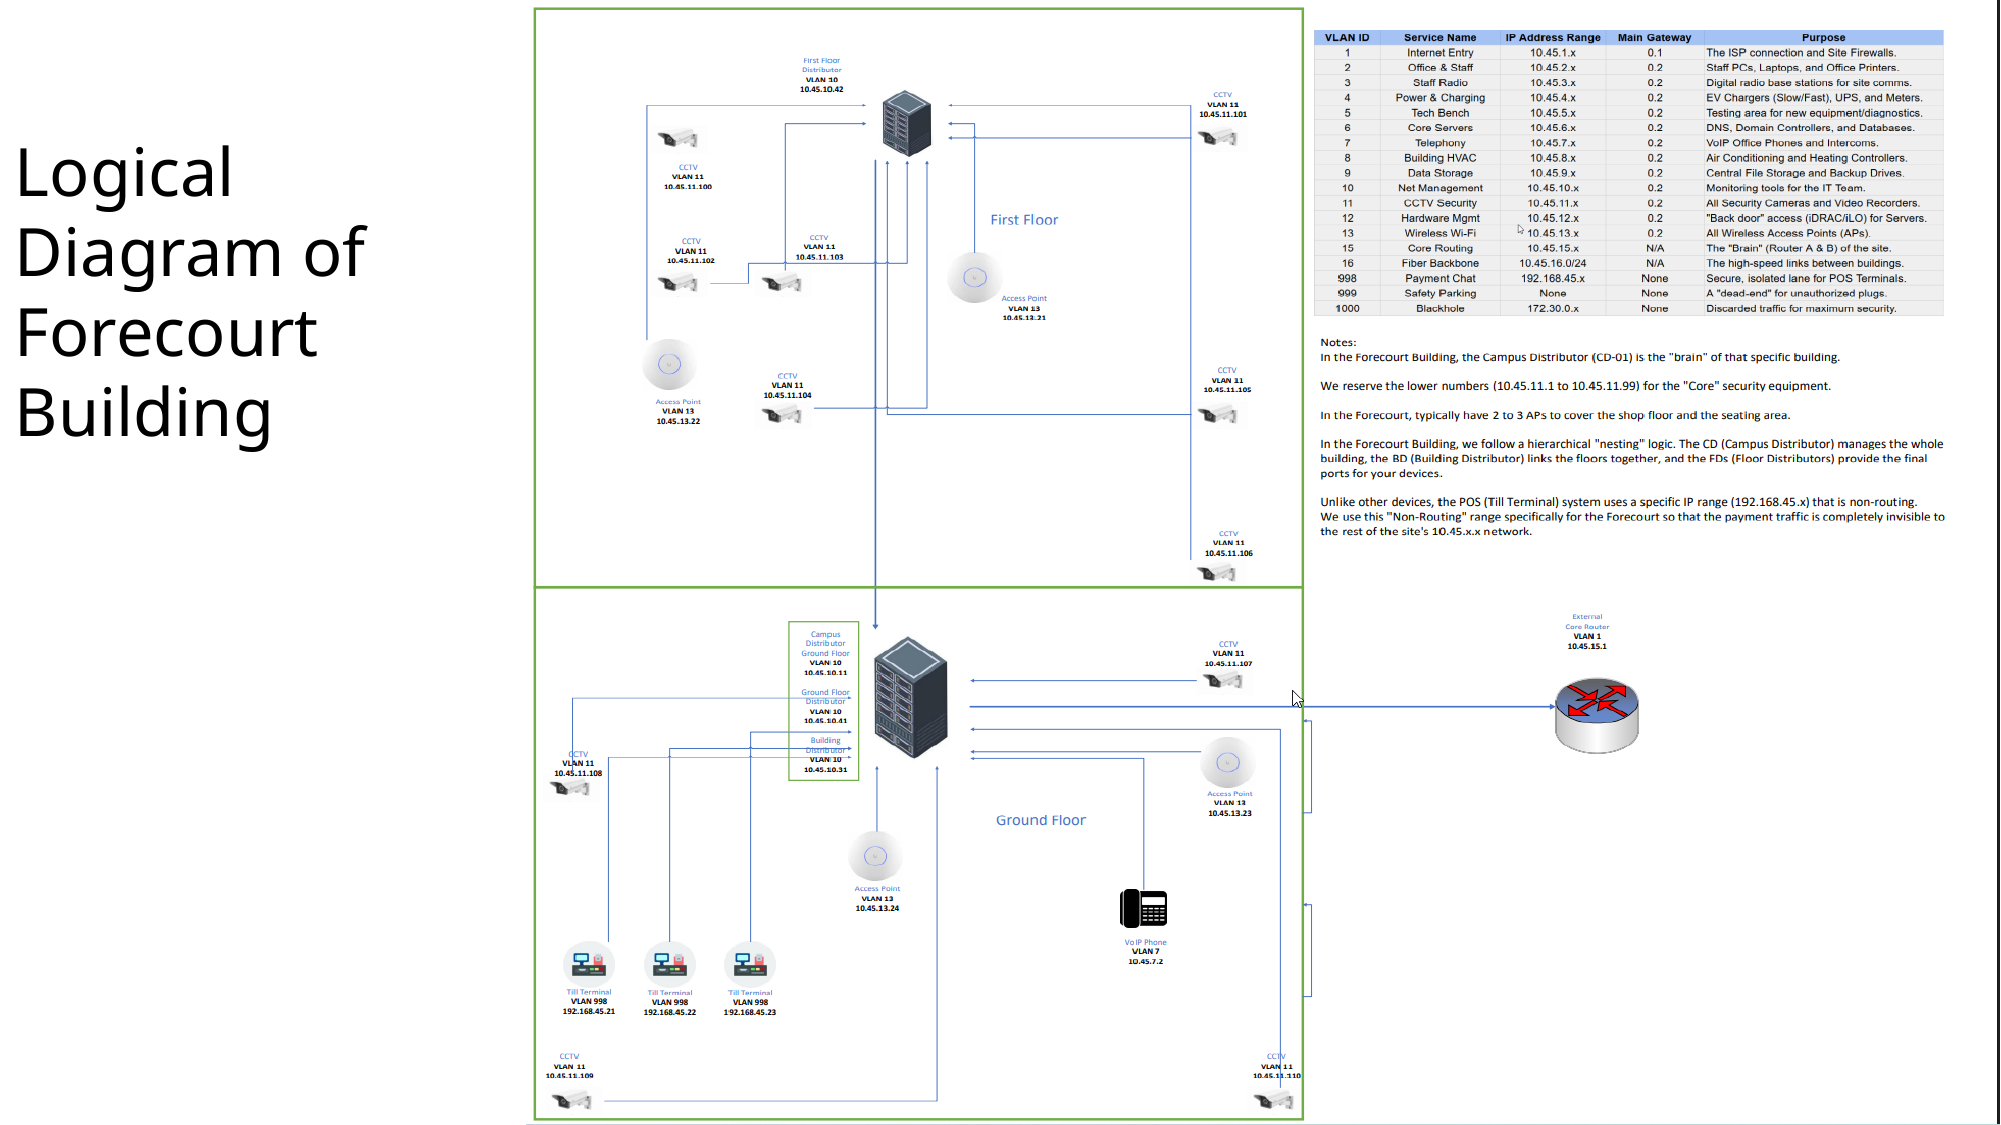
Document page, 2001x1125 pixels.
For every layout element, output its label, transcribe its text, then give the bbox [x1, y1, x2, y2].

text_box Logical Diagram of Forecourt Building [0, 122, 515, 458]
picture [526, 0, 2000, 1125]
